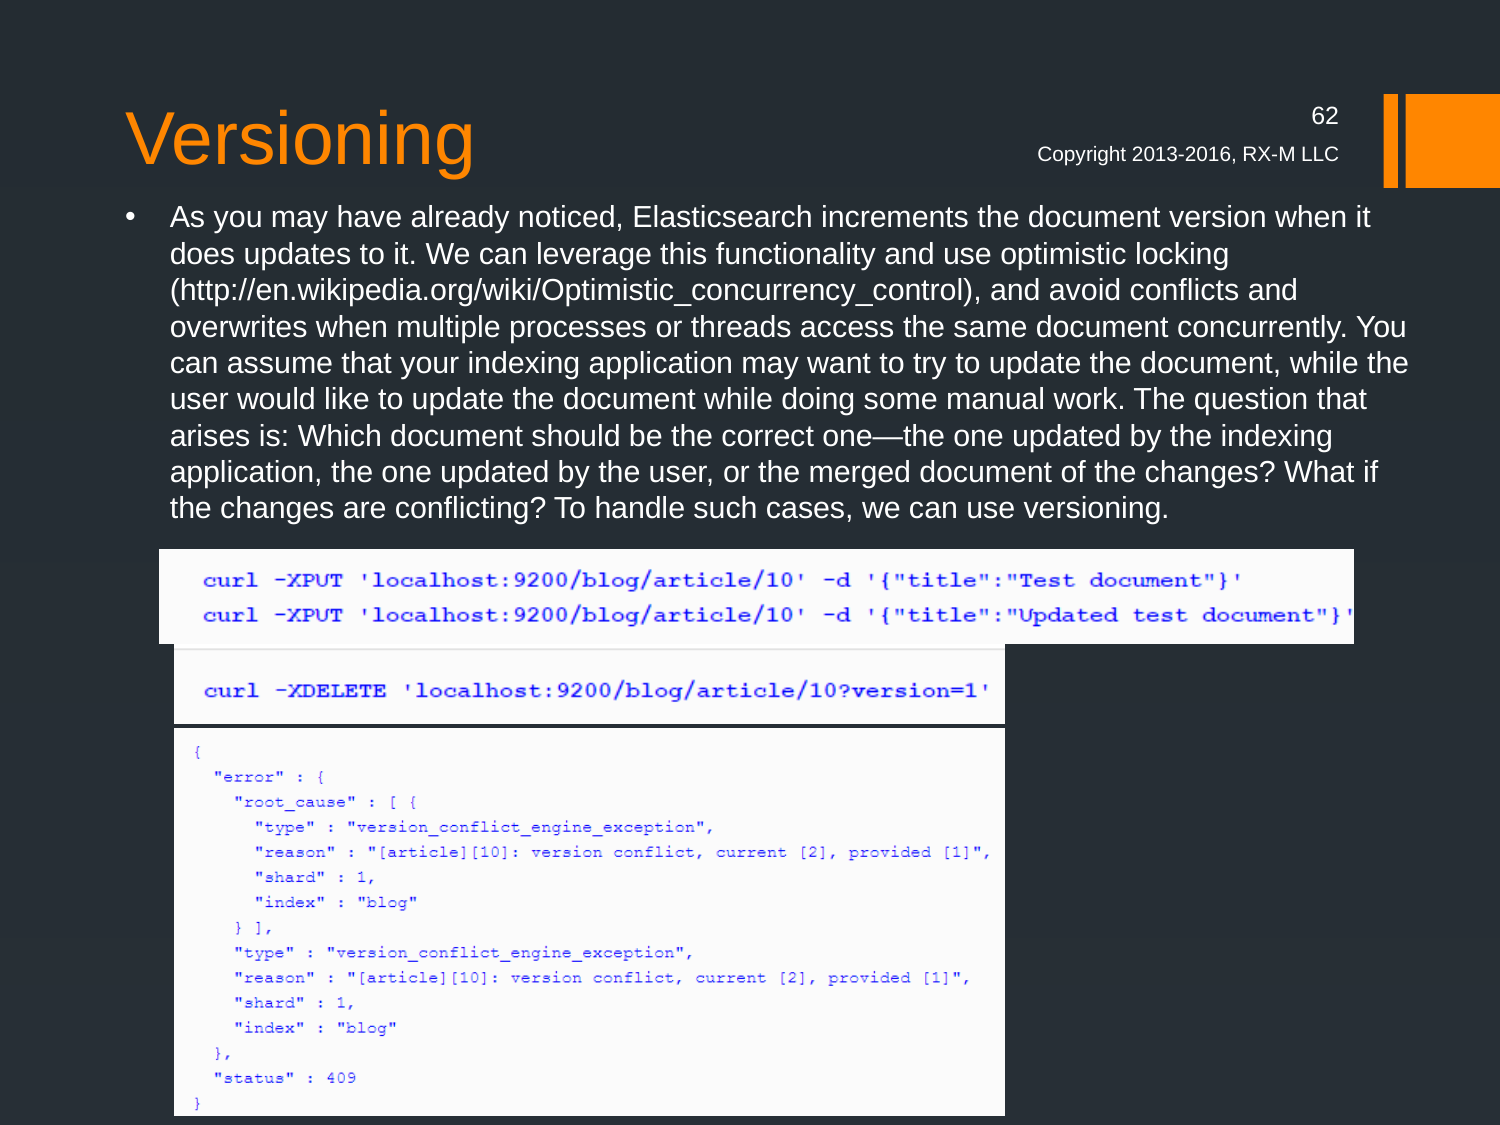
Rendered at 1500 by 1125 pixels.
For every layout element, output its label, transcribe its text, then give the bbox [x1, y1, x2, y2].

title Versioning [110, 82, 1311, 188]
picture [158, 549, 1354, 725]
slide_number 62 [1199, 90, 1355, 140]
footer Copyright 2013-2016, RX-M LLC [985, 140, 1355, 190]
picture [174, 728, 1006, 1117]
text_box As you may have already noticed, Elasticsearch increments the document version when it does updates to it. We can leverage this functionality and use optimistic locking (http://en.wikipedia.org/wiki/Optimistic_concurrency_control), and avoid conflicts and overwrites when multiple processes or threads access the same document concurrently. You can assume that your indexing application may want to try to update the document, while the user would like to update the document while doing some manual work. The question that arises is: Which document should be the correct one—the one updated by the indexing application, the one updated by the user, or the merged document of the changes? What if the changes are conflicting? To handle such cases, we can use versioning. [110, 190, 1425, 563]
